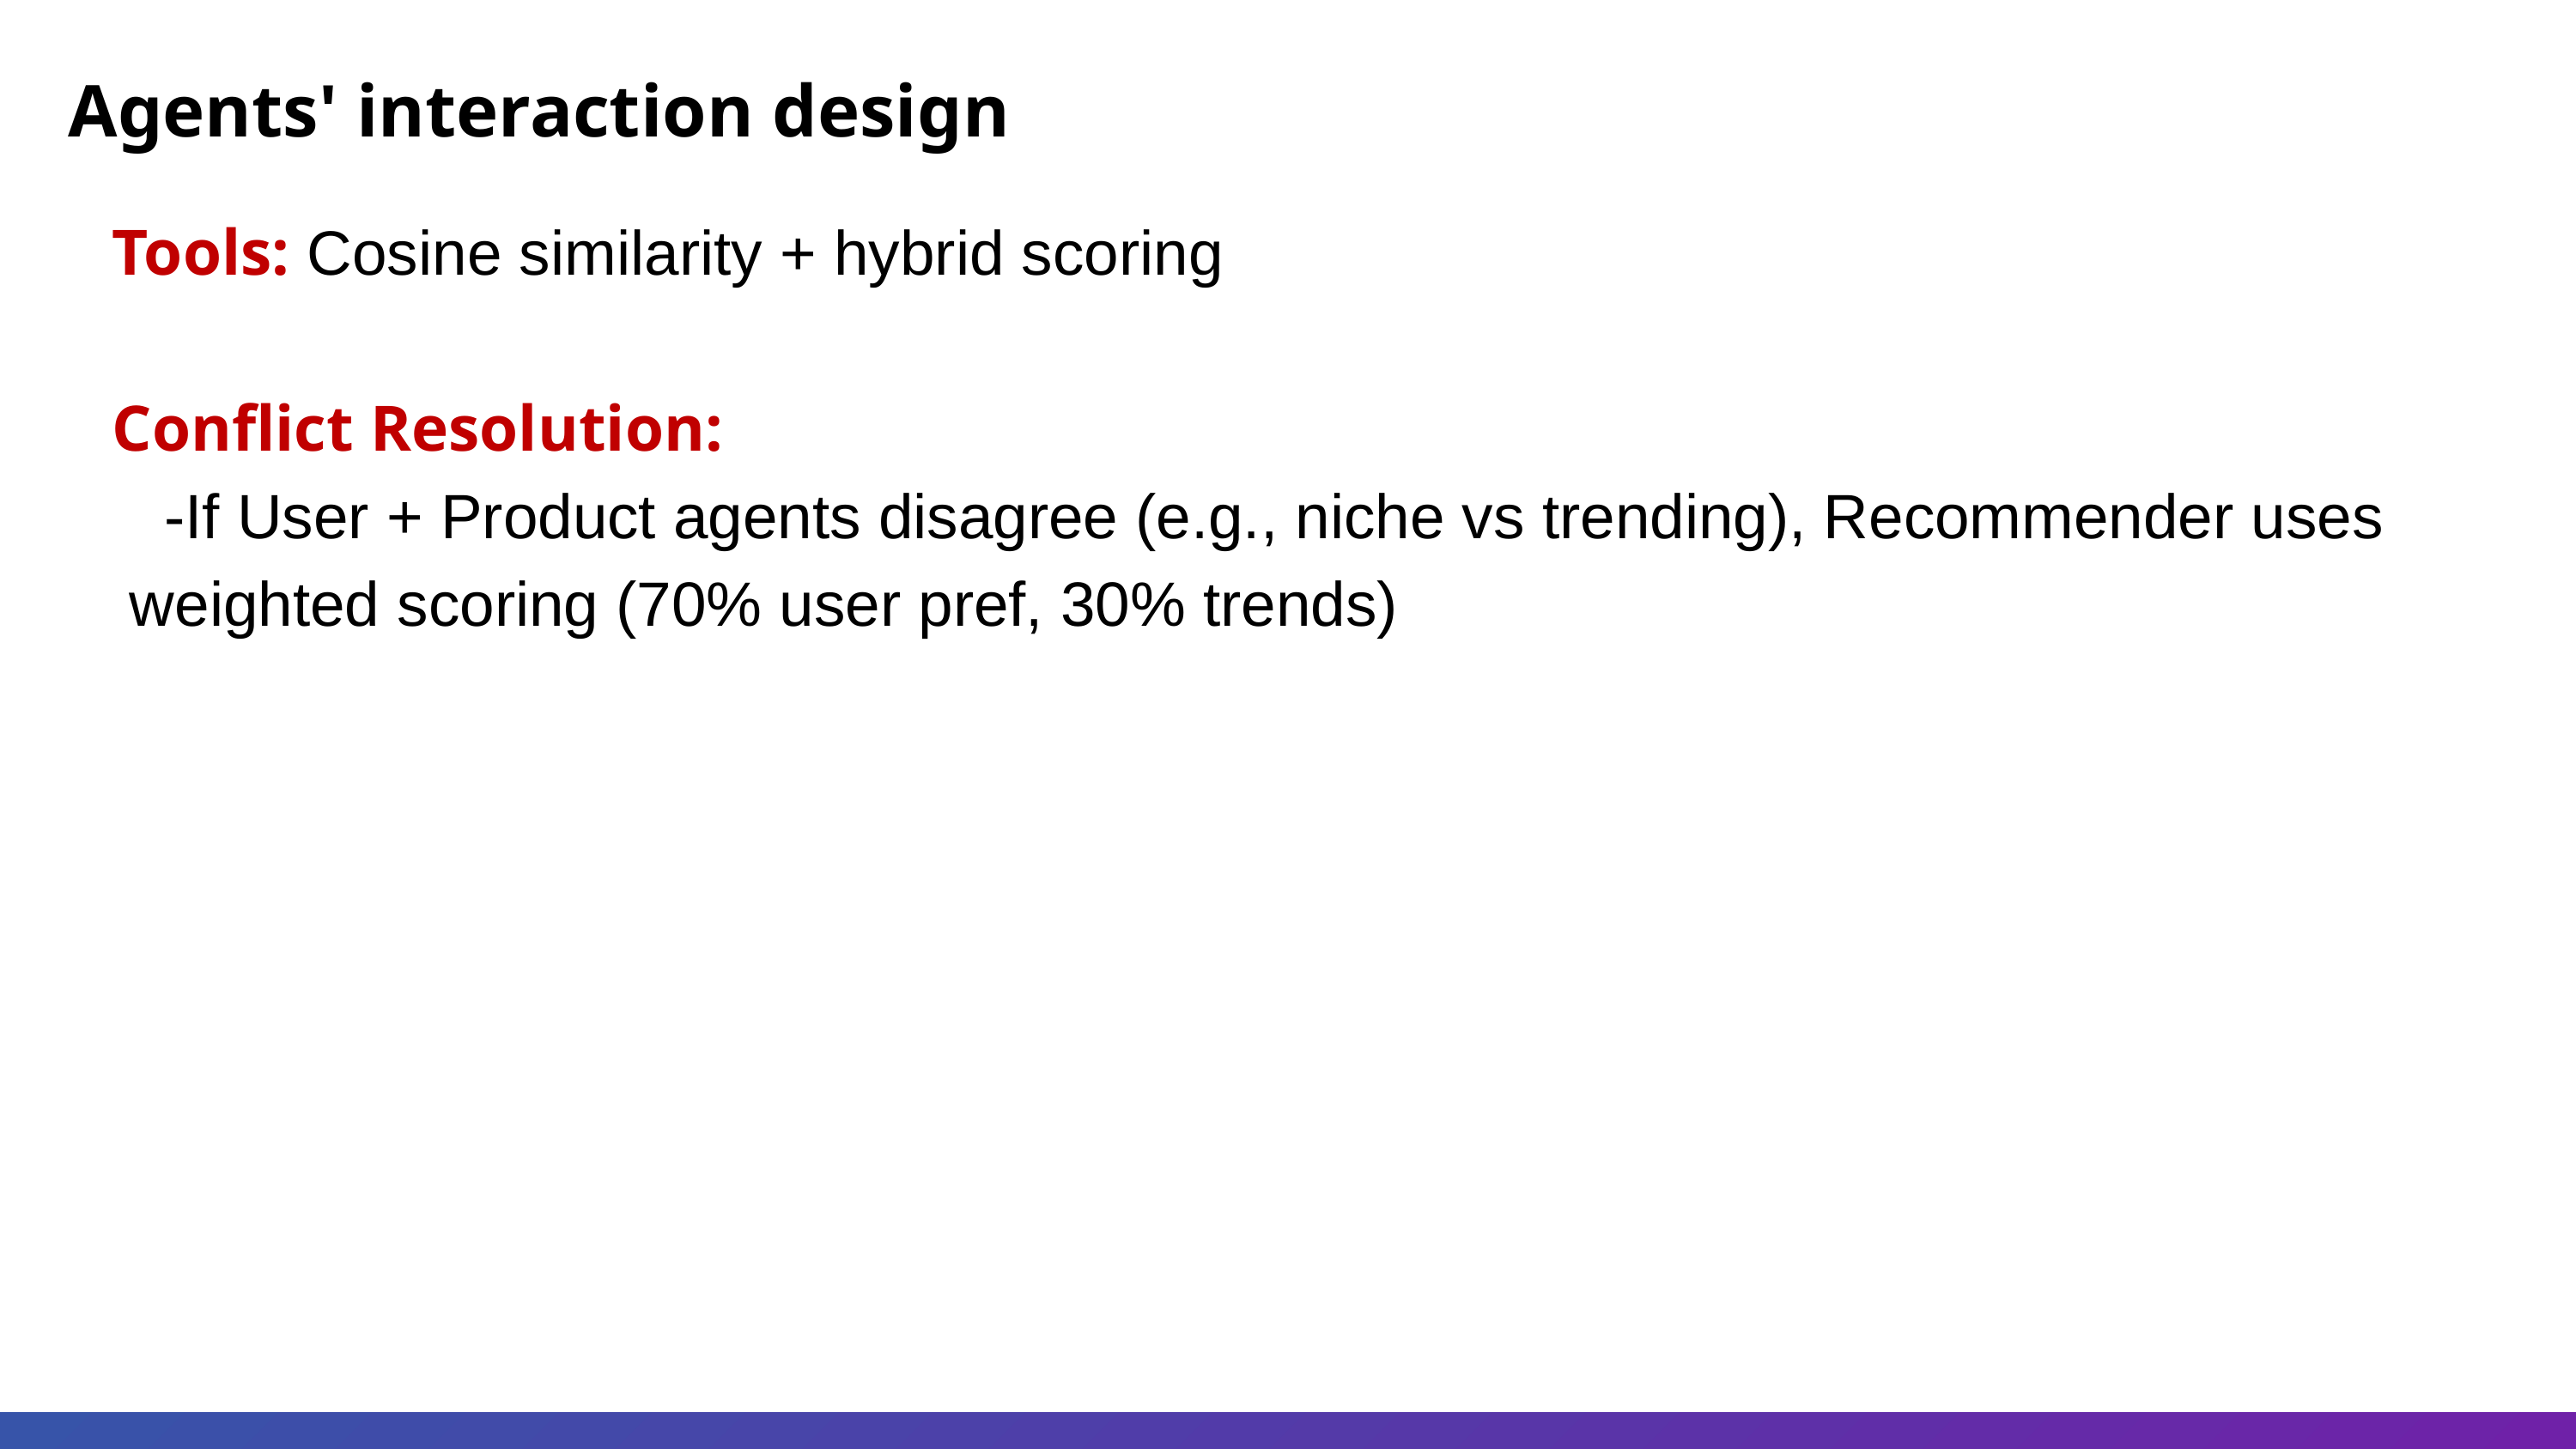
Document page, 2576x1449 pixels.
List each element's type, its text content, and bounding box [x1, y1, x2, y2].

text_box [68, 74, 2443, 254]
text_box Tools: Cosine similarity + hybrid scoring Conflict Resolution: -If User + Product agents disagree (e.g., niche vs trending), Recommender uses weighted scoring (70% user pref, 30% trends) [112, 264, 2399, 726]
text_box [0, 1412, 2576, 1449]
